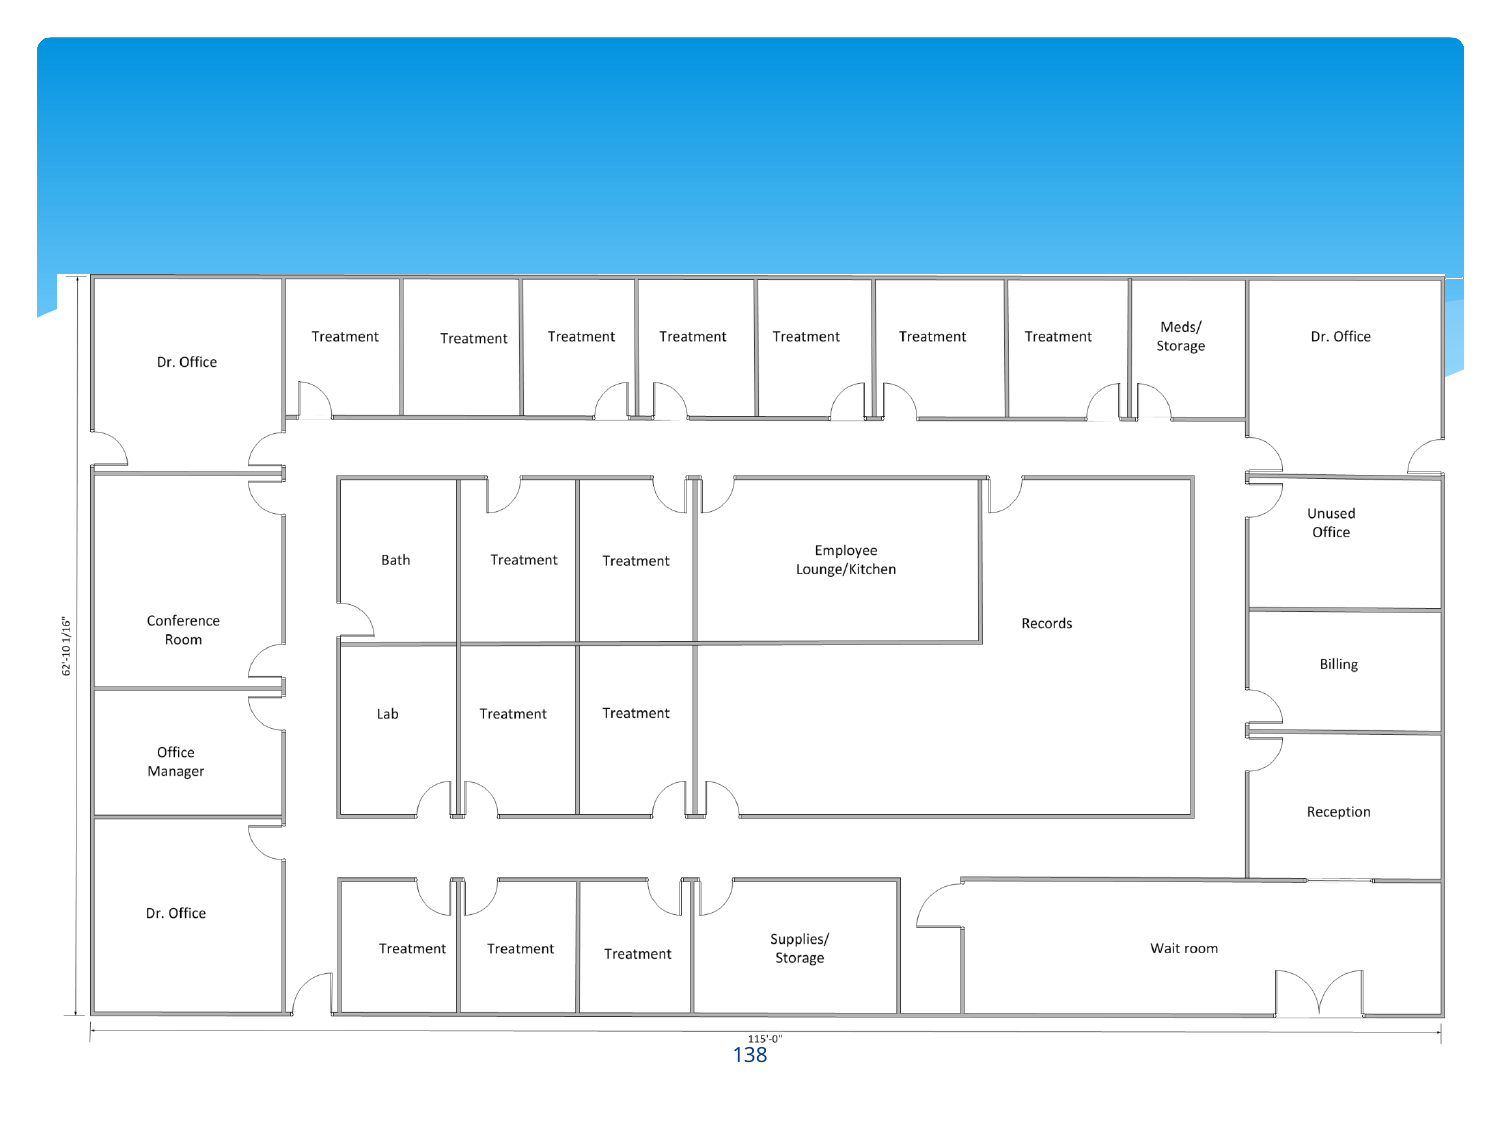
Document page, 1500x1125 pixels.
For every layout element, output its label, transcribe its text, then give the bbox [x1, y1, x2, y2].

picture [56, 274, 1445, 1046]
slide_number 138 [654, 1056, 846, 1086]
